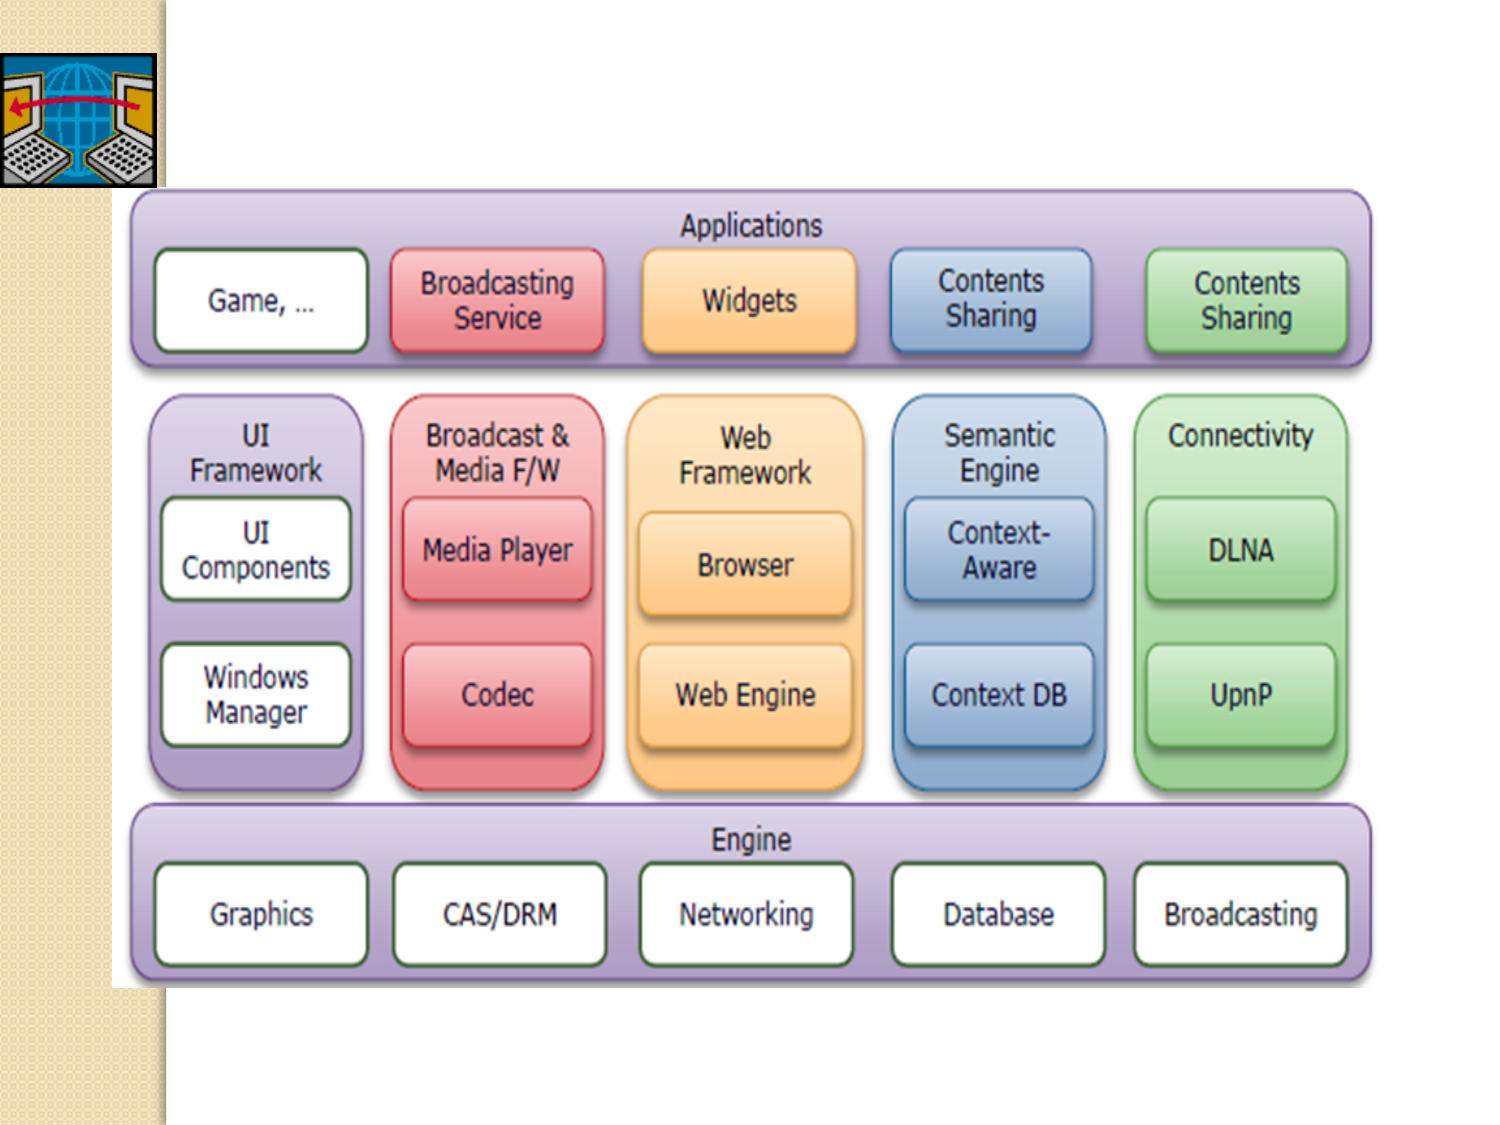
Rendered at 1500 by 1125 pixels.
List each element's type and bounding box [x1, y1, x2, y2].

picture [0, 52, 1380, 988]
